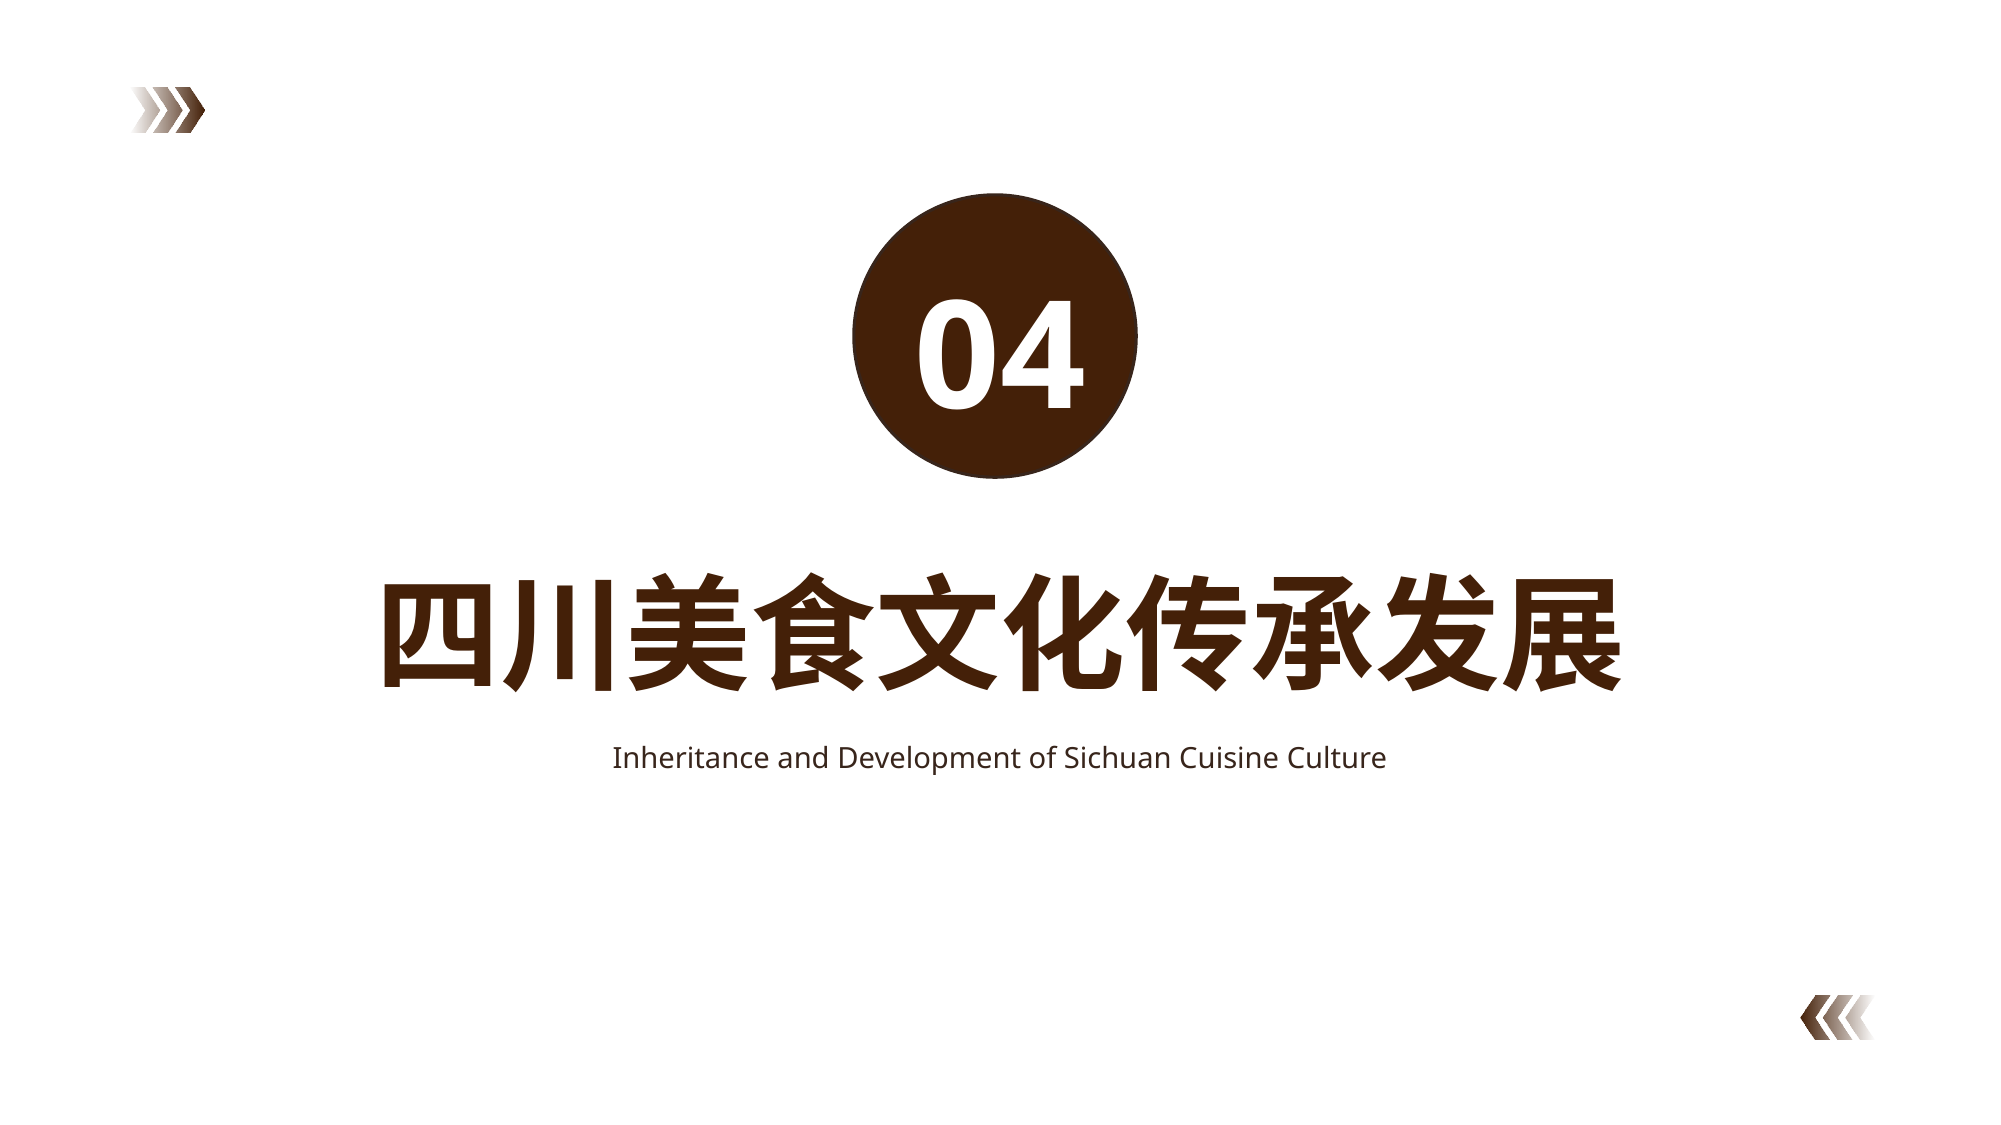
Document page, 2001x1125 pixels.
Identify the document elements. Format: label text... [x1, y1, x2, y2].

text_box [149, 86, 185, 134]
text_box Inheritance and Development of Sichuan Cuisine Culture [96, 732, 1904, 926]
text_box [948, 471, 1042, 479]
text_box 四川美食文化传承发展 [96, 490, 1904, 714]
text_box [1820, 993, 1856, 1042]
text_box [1842, 993, 1878, 1042]
text_box [127, 86, 163, 134]
text_box [172, 86, 207, 134]
text_box [1798, 993, 1833, 1042]
text_box 04 [853, 190, 1147, 471]
